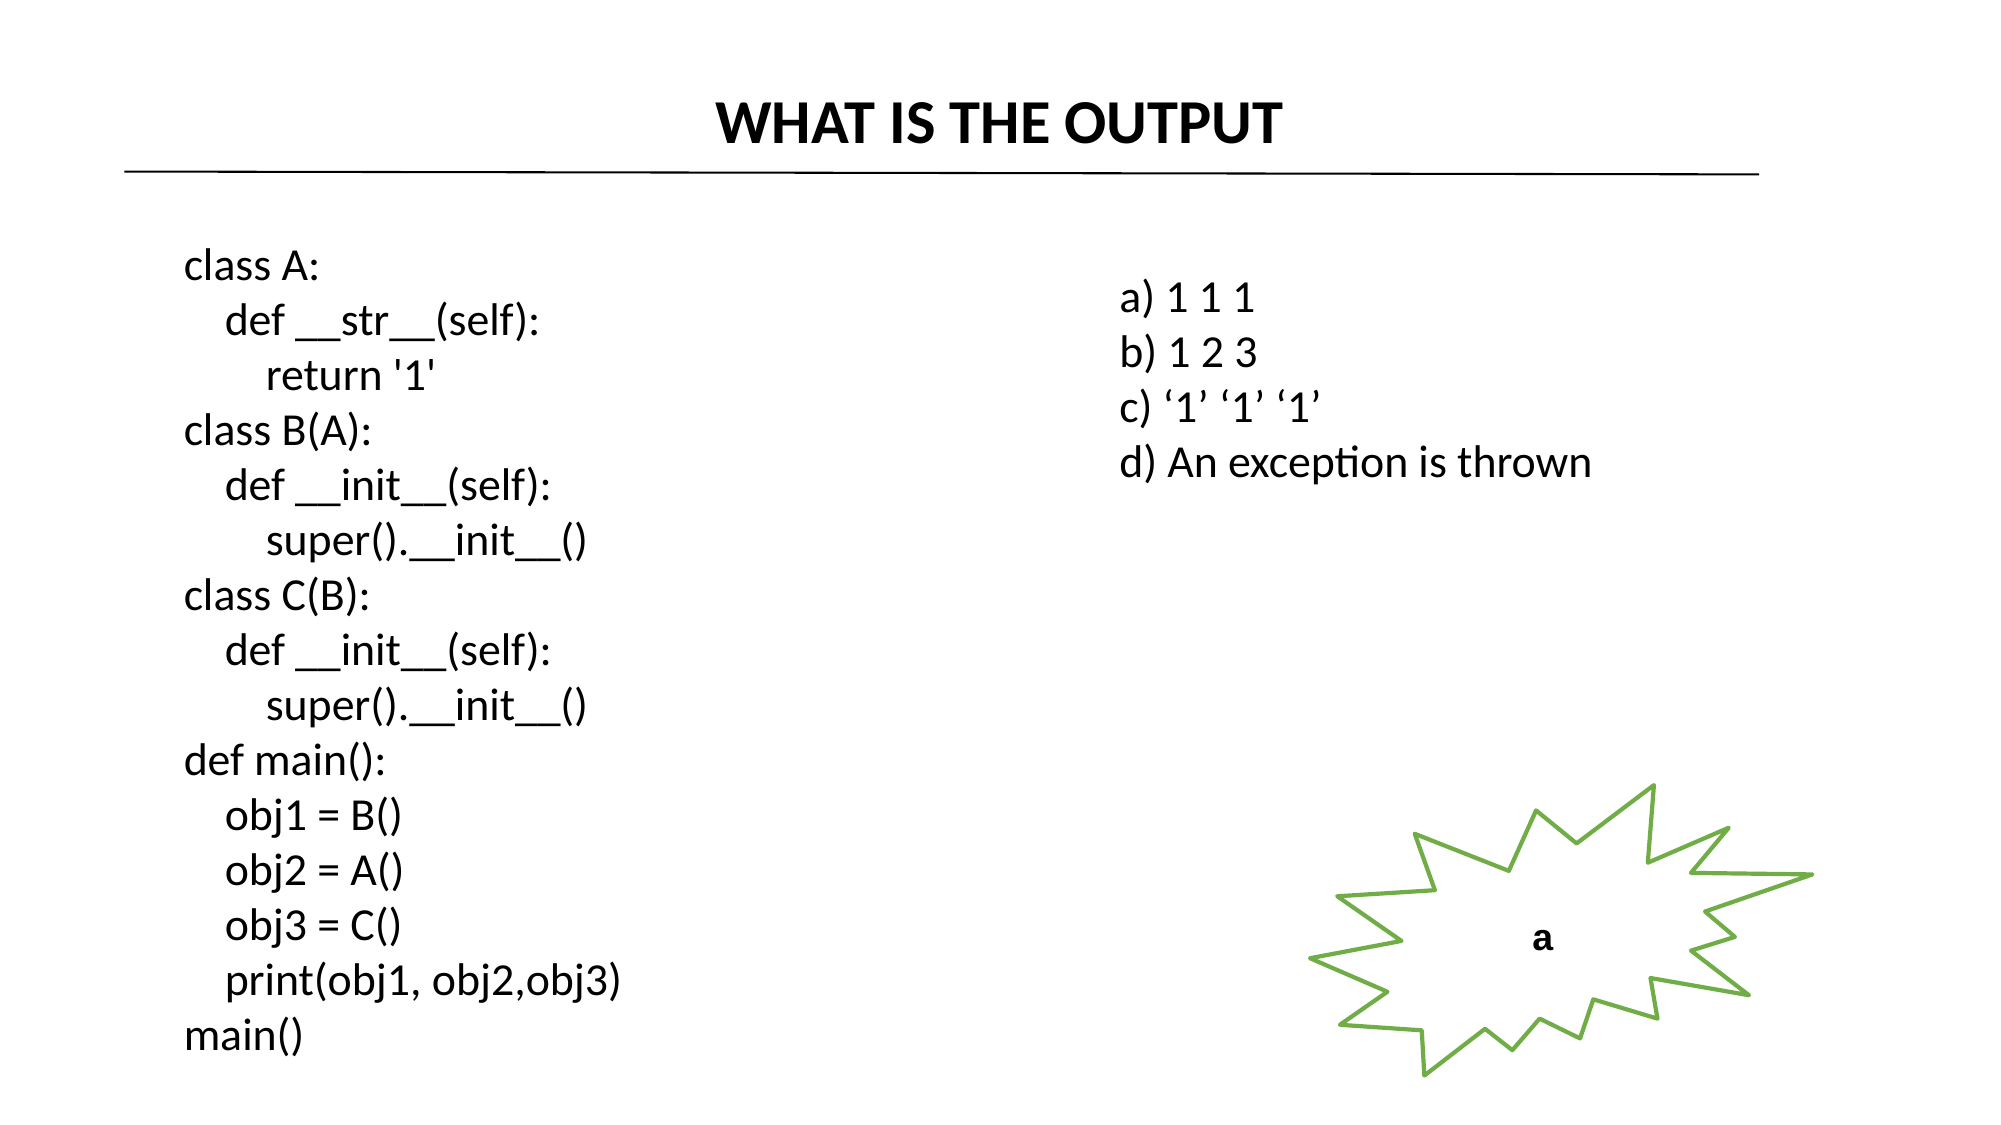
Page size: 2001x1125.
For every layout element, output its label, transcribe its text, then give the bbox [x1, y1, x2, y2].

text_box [124, 171, 1759, 175]
text_box a) 1 1 1 b) 1 2 3 c) ‘1’ ‘1’ ‘1’ d) An exception is thrown [1104, 258, 1608, 549]
text_box a [1310, 785, 1813, 1076]
text_box class A: def __str__(self): return '1' class B(A): def __init__(self): super().__init__() class C(B): def __init__(self): super().__init__() def main(): obj1 = B() obj2 = A() obj3 = C() print(obj1, obj2,obj3) main() [169, 227, 1184, 1067]
text_box WHAT IS THE OUTPUT [137, 71, 1863, 175]
